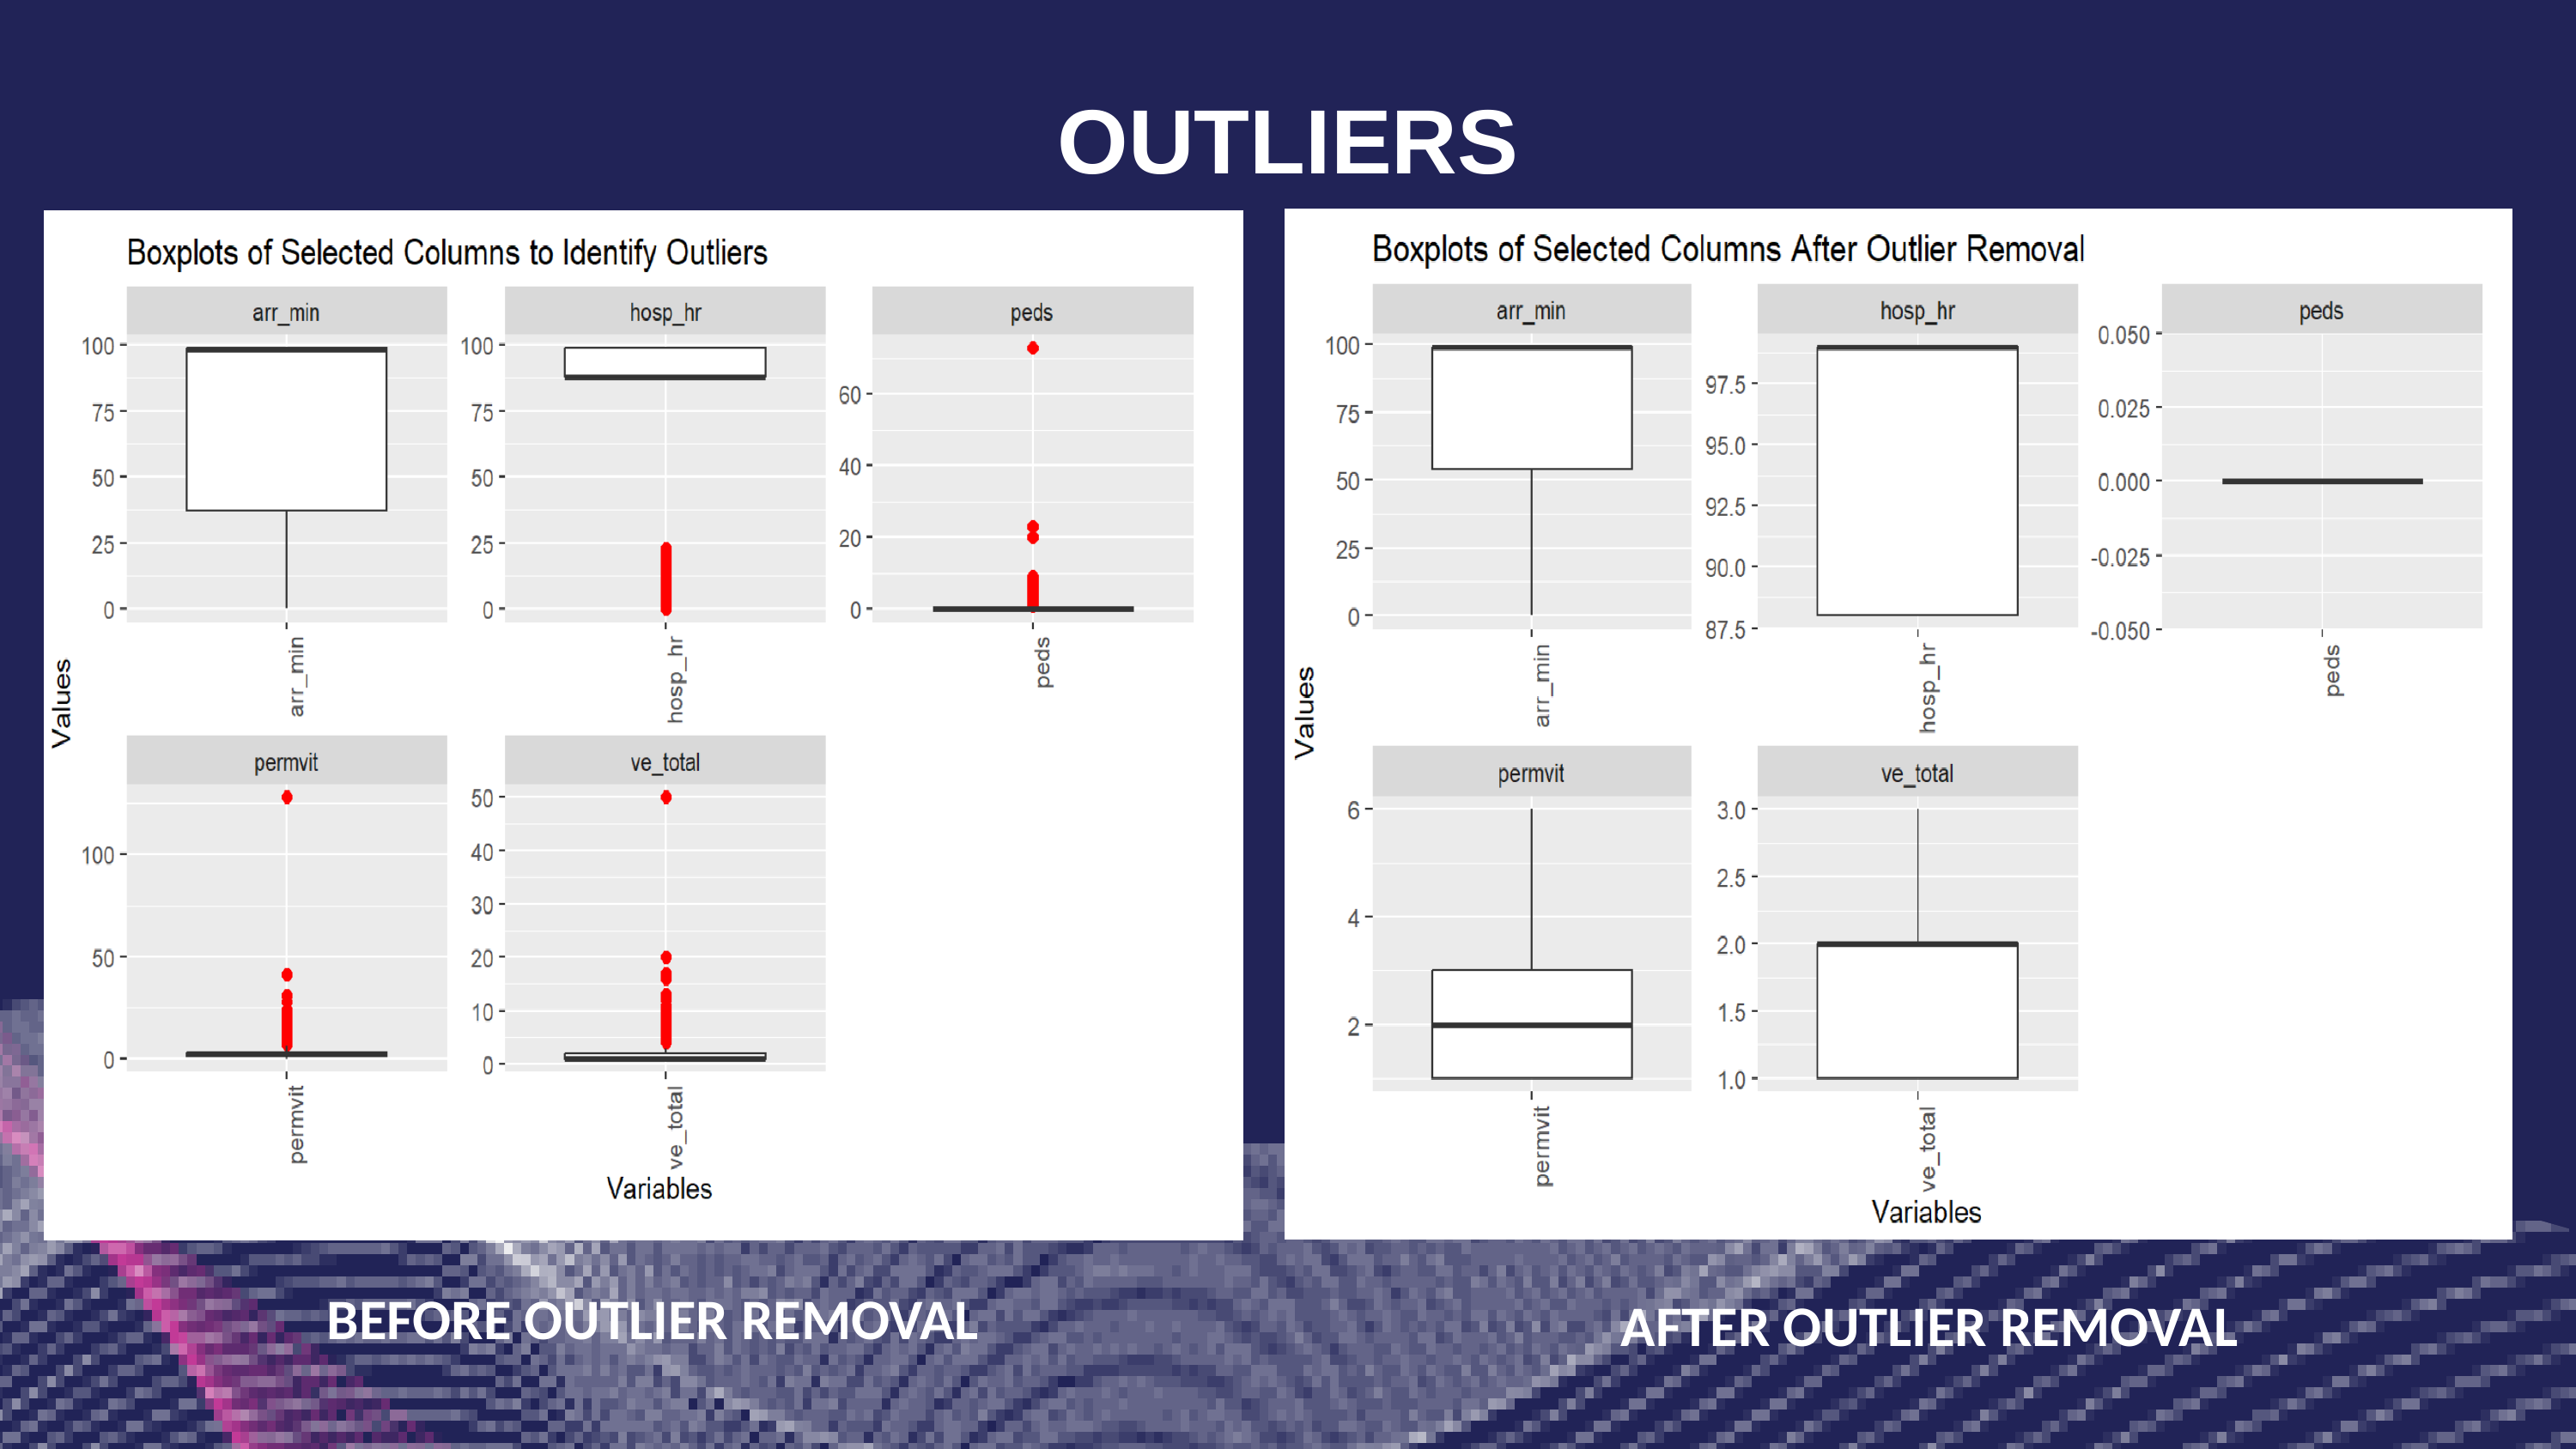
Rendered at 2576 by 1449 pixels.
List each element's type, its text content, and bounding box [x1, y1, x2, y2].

picture [1285, 209, 2512, 1240]
text_box OUTLIERS [650, 71, 1926, 192]
text_box AFTER OUTLIER REMOVAL [1433, 1276, 2427, 1380]
picture [44, 210, 1244, 1241]
text_box [0, 501, 2576, 1449]
text_box BEFORE OUTLIER REMOVAL [148, 1269, 1158, 1380]
